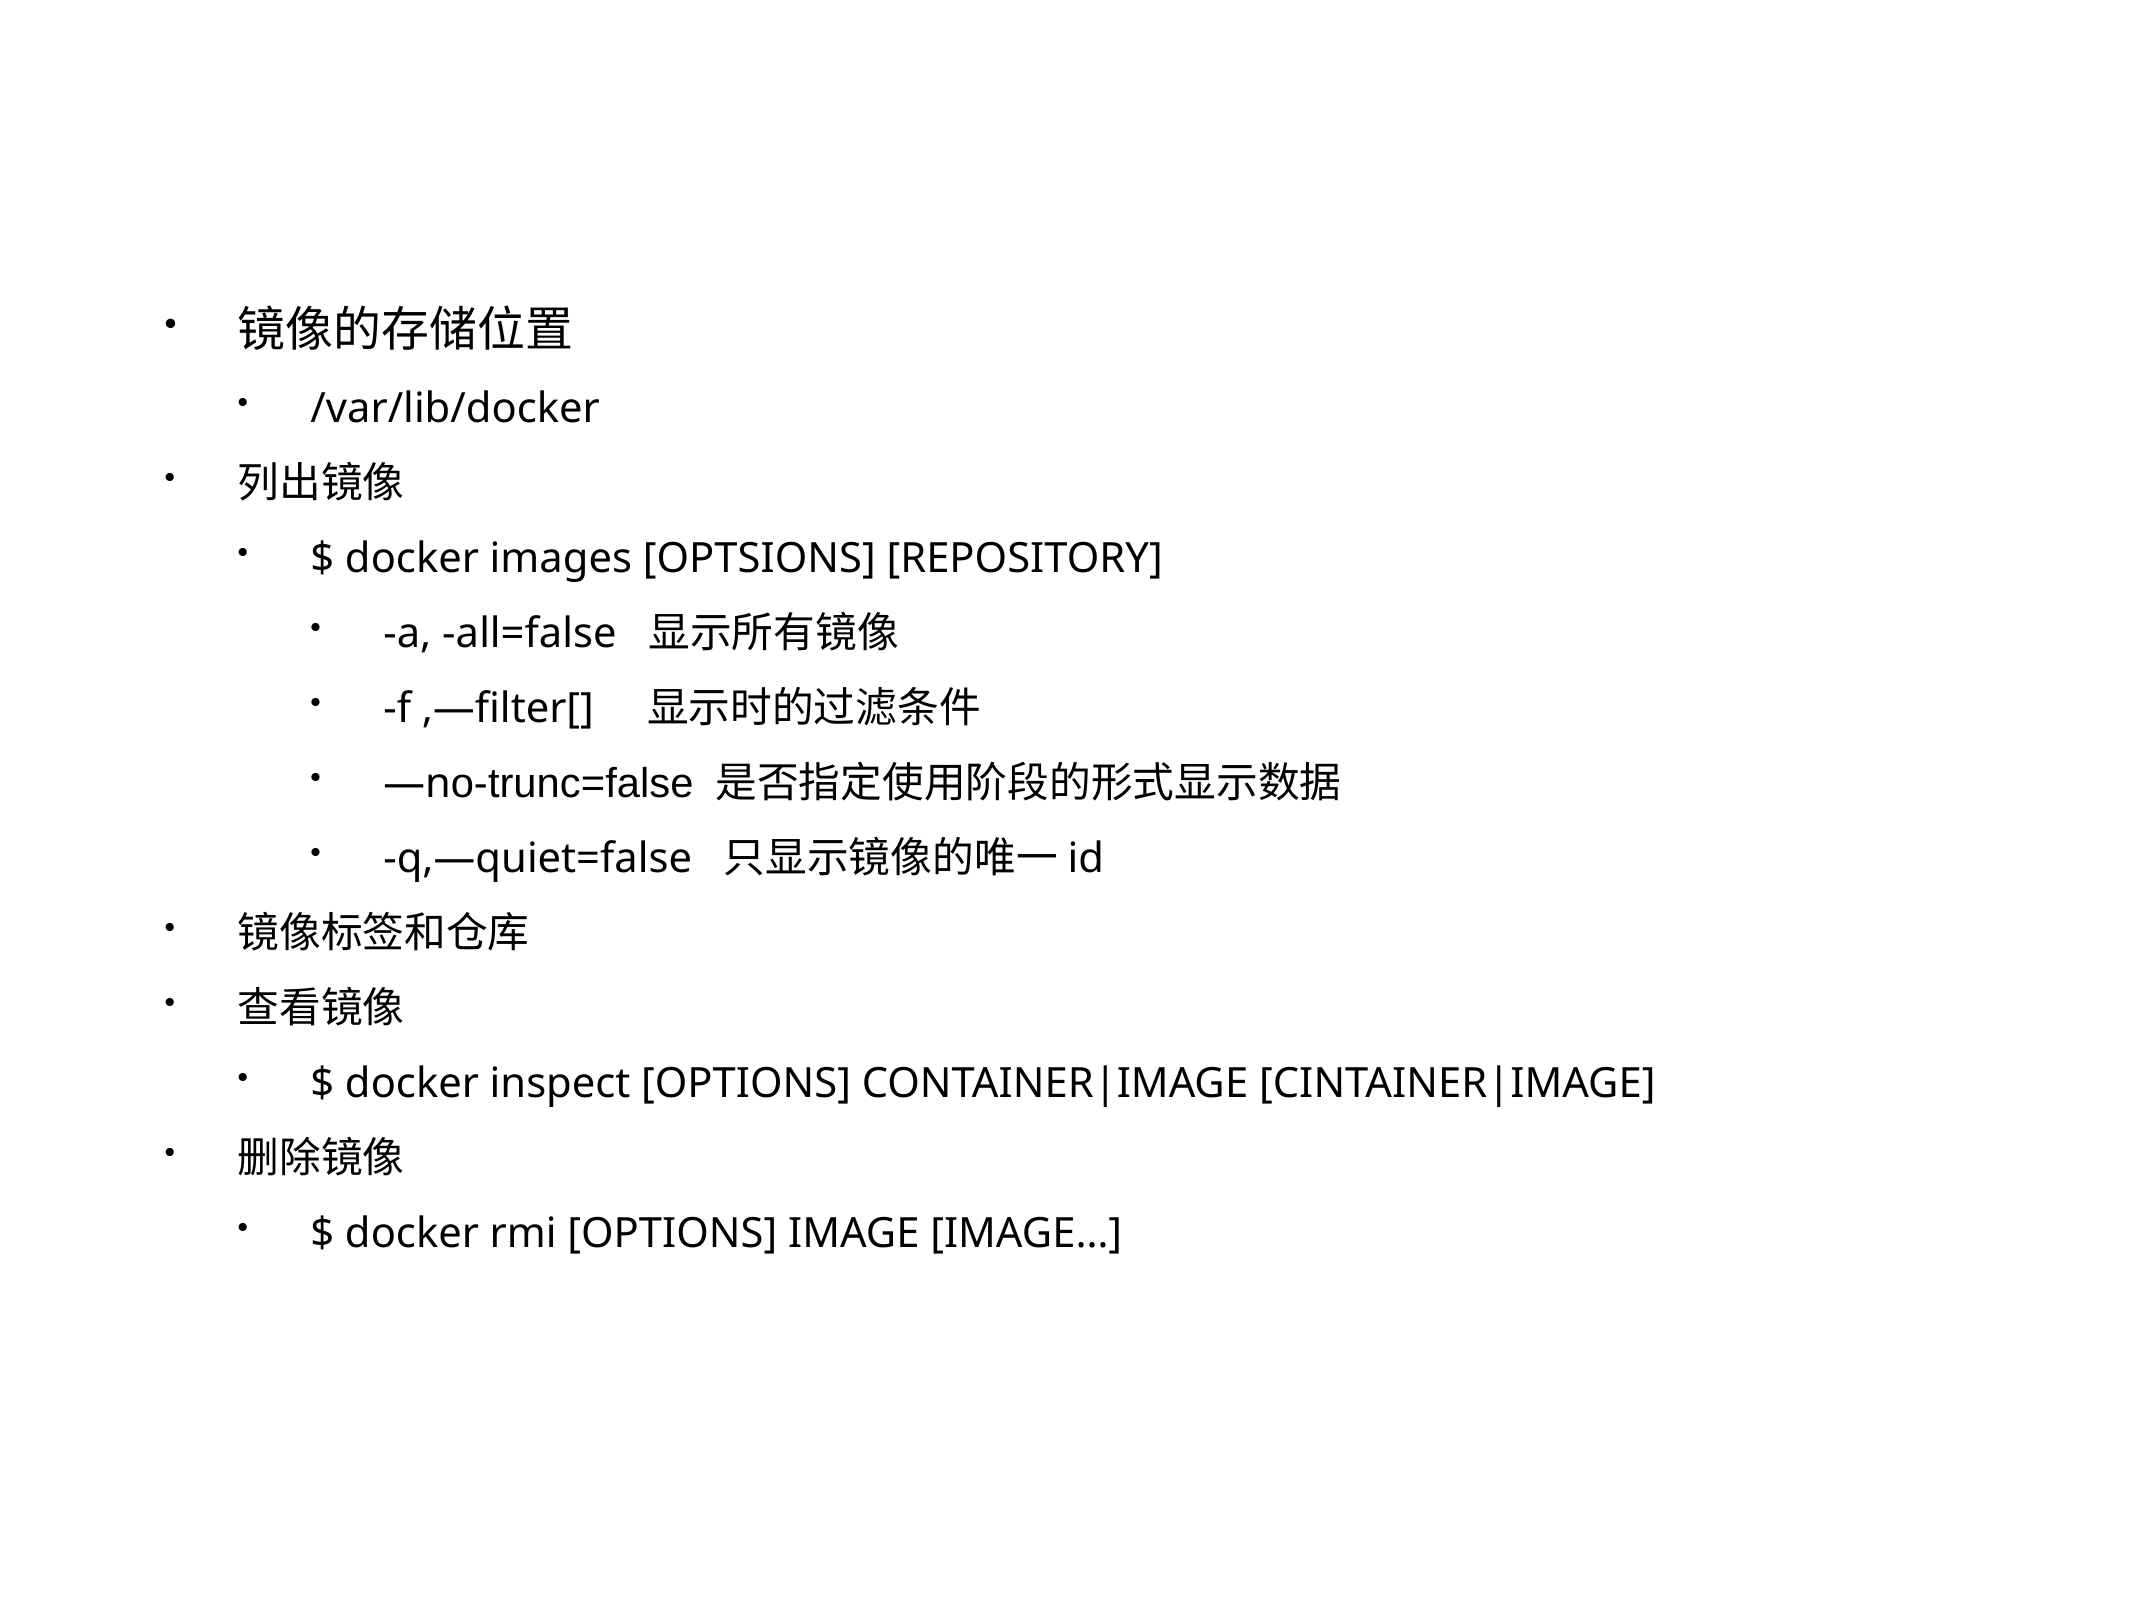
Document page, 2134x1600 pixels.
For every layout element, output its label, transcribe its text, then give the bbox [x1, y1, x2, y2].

list 镜像的存储位置 /var/lib/docker 列出镜像 $ docker images [OPTSIONS] [REPOSITORY] -a, -all=false 显示所有镜像 -f ,—filter[] 显示时的过滤条件 —no-trunc=false 是否指定使用阶段的形式显示数据 -q,—quiet=false 只显示镜像的唯一id 镜像标签和仓库 查看镜像 $ docker inspect [OPTIONS] CONTAINER|IMAGE [CINTAINER|IMAGE] 删除镜像 $ docker rmi [OPTIONS] IMAGE [IMAGE…] [155, 84, 1978, 1471]
